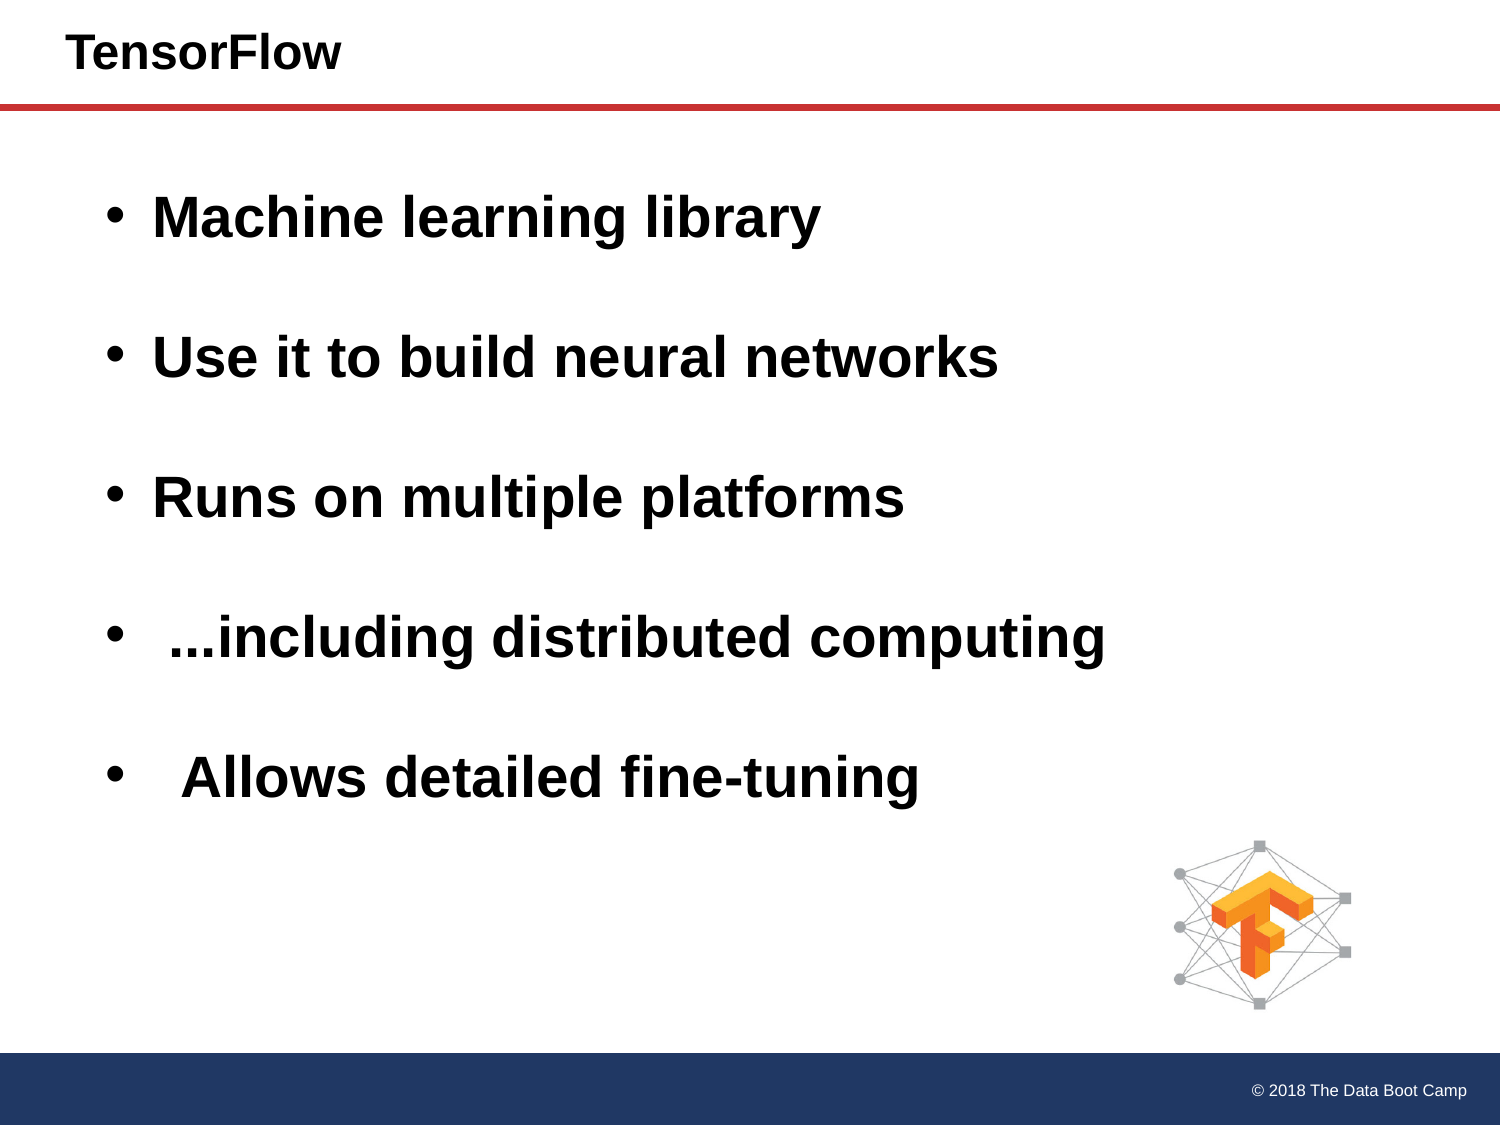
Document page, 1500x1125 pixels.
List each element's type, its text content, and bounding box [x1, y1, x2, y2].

picture [1062, 812, 1463, 1038]
text_box Machine learning library Use it to build neural networks Runs on multiple platforms ...including distributed computing Allows detailed fine-tuning [90, 171, 1438, 1027]
title TensorFlow [50, 0, 1300, 108]
